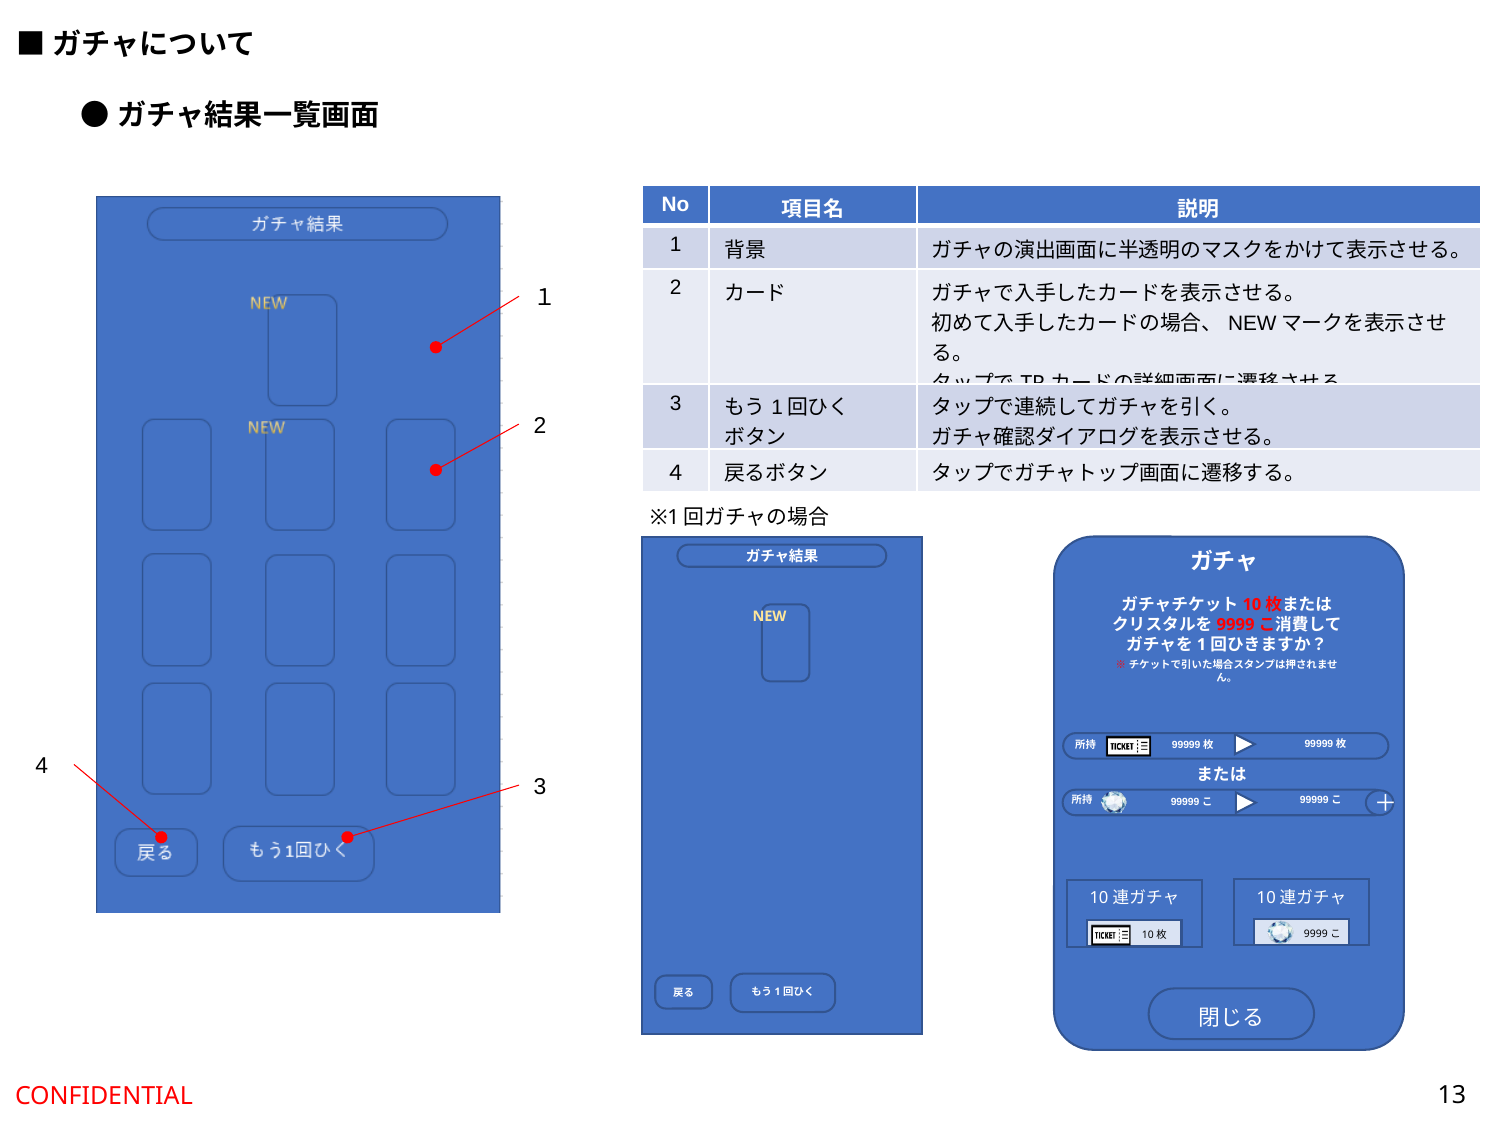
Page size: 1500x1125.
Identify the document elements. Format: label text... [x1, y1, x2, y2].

slide_number 13 [1143, 1065, 1482, 1125]
table_header 項目名 [710, 186, 916, 223]
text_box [641, 536, 922, 1035]
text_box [73, 764, 162, 838]
text_box ●ガチャ結果一覧画面 [66, 88, 395, 139]
table_cell カード [710, 270, 916, 383]
table_cell 1 [643, 228, 708, 268]
table_cell タップでガチャトップ画面に遷移する。 [918, 450, 1480, 491]
table_cell タップで連続してガチャを引く。 ガチャ確認ダイアログを表示させる。 [918, 385, 1480, 448]
table_cell 戻るボタン [710, 450, 916, 491]
table_cell ４ [643, 450, 708, 491]
text_box ※1回ガチャの場合 [635, 496, 844, 536]
text_box 4 [20, 743, 74, 786]
footer CONFIDENTIAL [0, 1065, 507, 1125]
table_cell 背景 [710, 228, 916, 268]
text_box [347, 785, 520, 838]
text_box 3 [519, 763, 573, 807]
picture [96, 196, 503, 914]
table_cell 2 [643, 270, 708, 383]
table_cell ガチャで入手したカードを表示させる。 初めて入手したカードの場合、NEWマークを表示させる。 タップでTRカードの詳細画面に遷移させる。 [918, 270, 1480, 383]
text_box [435, 296, 520, 348]
text_box ■ガチャについて [1, 17, 271, 68]
text_box 2 [518, 403, 573, 446]
table_cell もう1回ひく ボタン [710, 385, 916, 448]
table_cell ガチャの演出画面に半透明のマスクをかけて表示させる。 [918, 228, 1480, 268]
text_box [1044, 536, 1404, 1050]
table_header No [643, 186, 708, 223]
table_header 説明 [918, 186, 1480, 223]
table_cell 3 [643, 385, 708, 448]
text_box １ [519, 275, 573, 318]
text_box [435, 424, 519, 470]
